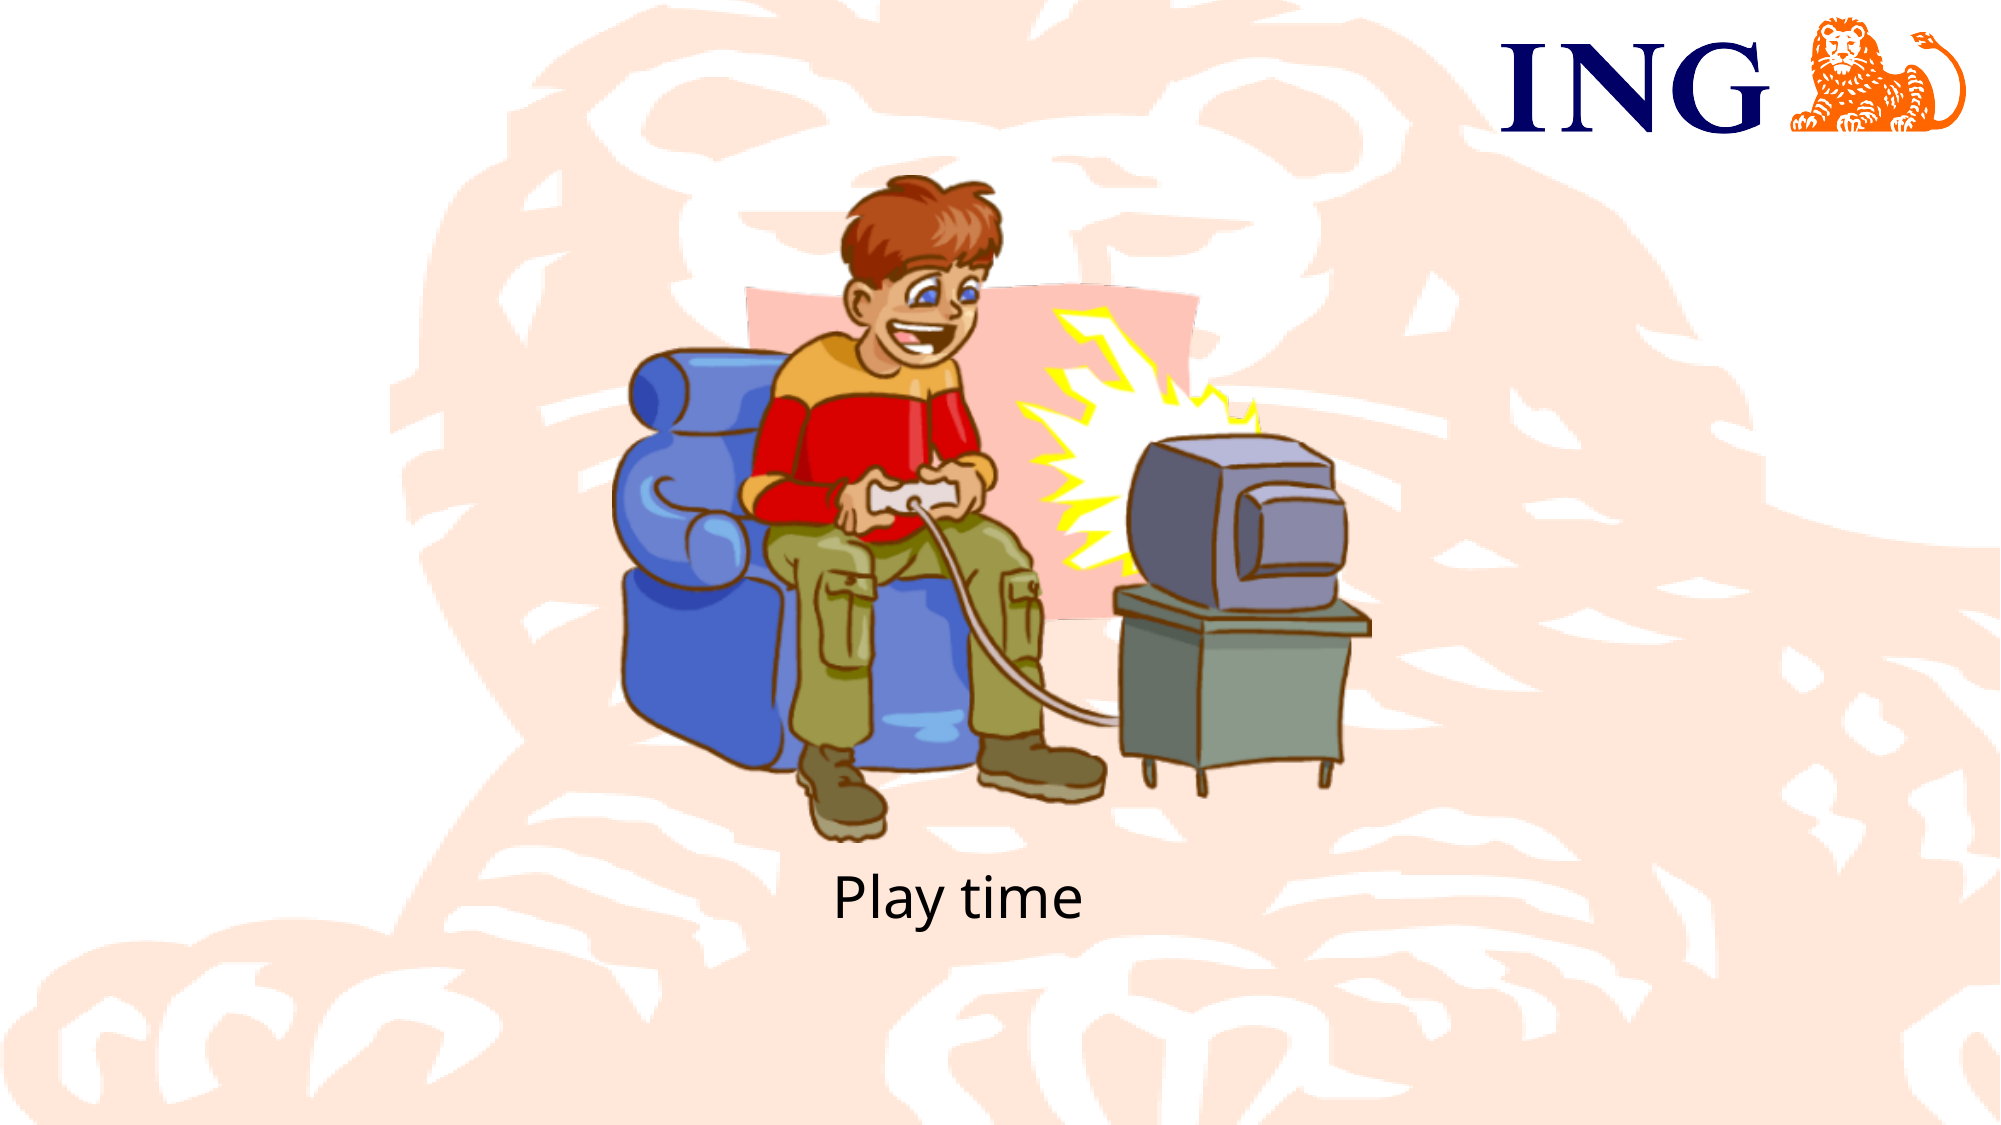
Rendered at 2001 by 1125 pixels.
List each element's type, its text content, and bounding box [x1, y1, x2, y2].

picture [612, 175, 1372, 843]
picture [1498, 16, 1969, 134]
text_box Play time [753, 852, 1164, 938]
